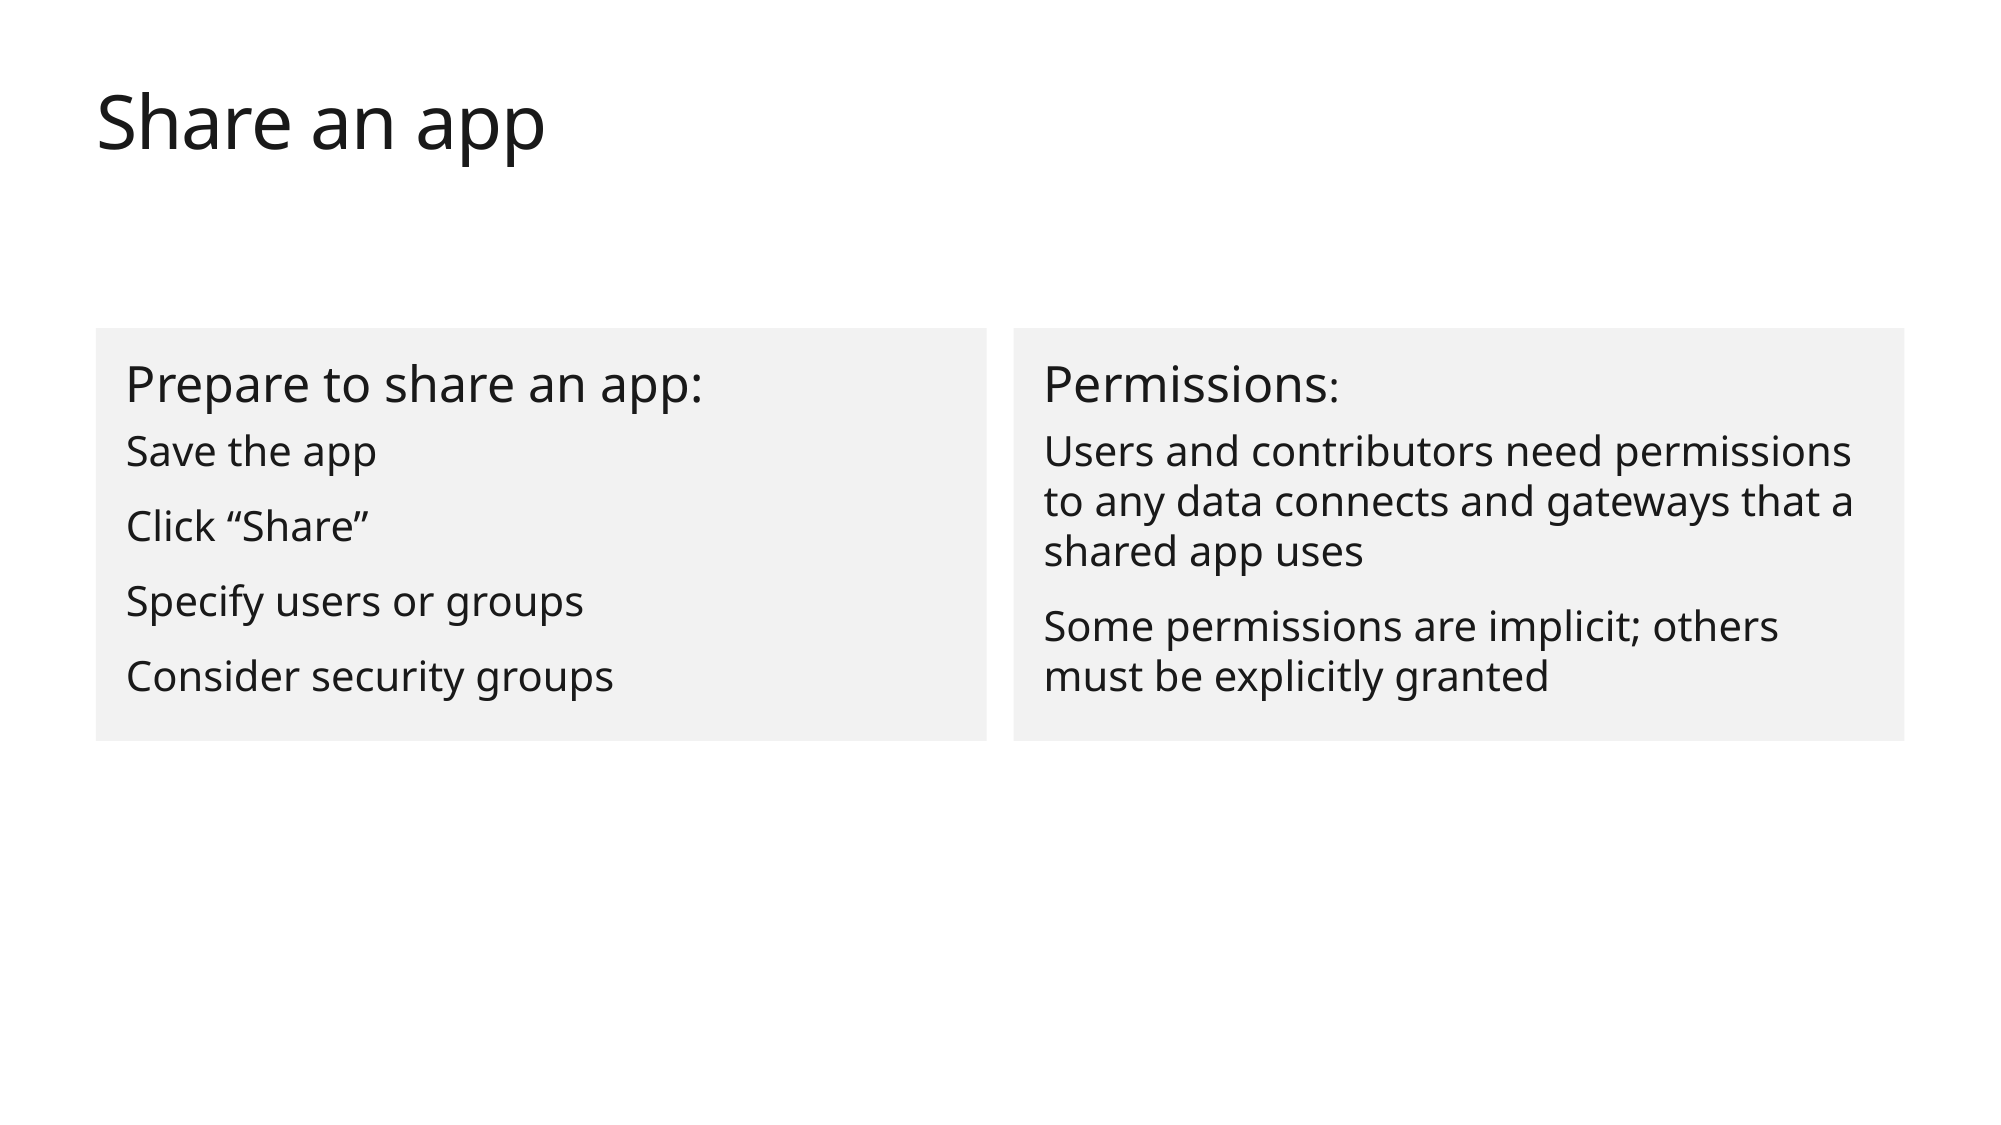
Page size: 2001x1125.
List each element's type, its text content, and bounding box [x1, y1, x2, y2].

text_box Prepare to share an app: Save the app Click “Share” Specify users or groups Consider security groups [95, 327, 987, 742]
title Share an app [96, 75, 1904, 166]
text_box Permissions: Users and contributors need permissions to any data connects and gateways that a shared app uses Some permissions are implicit; others must be explicitly granted [1013, 327, 1905, 742]
